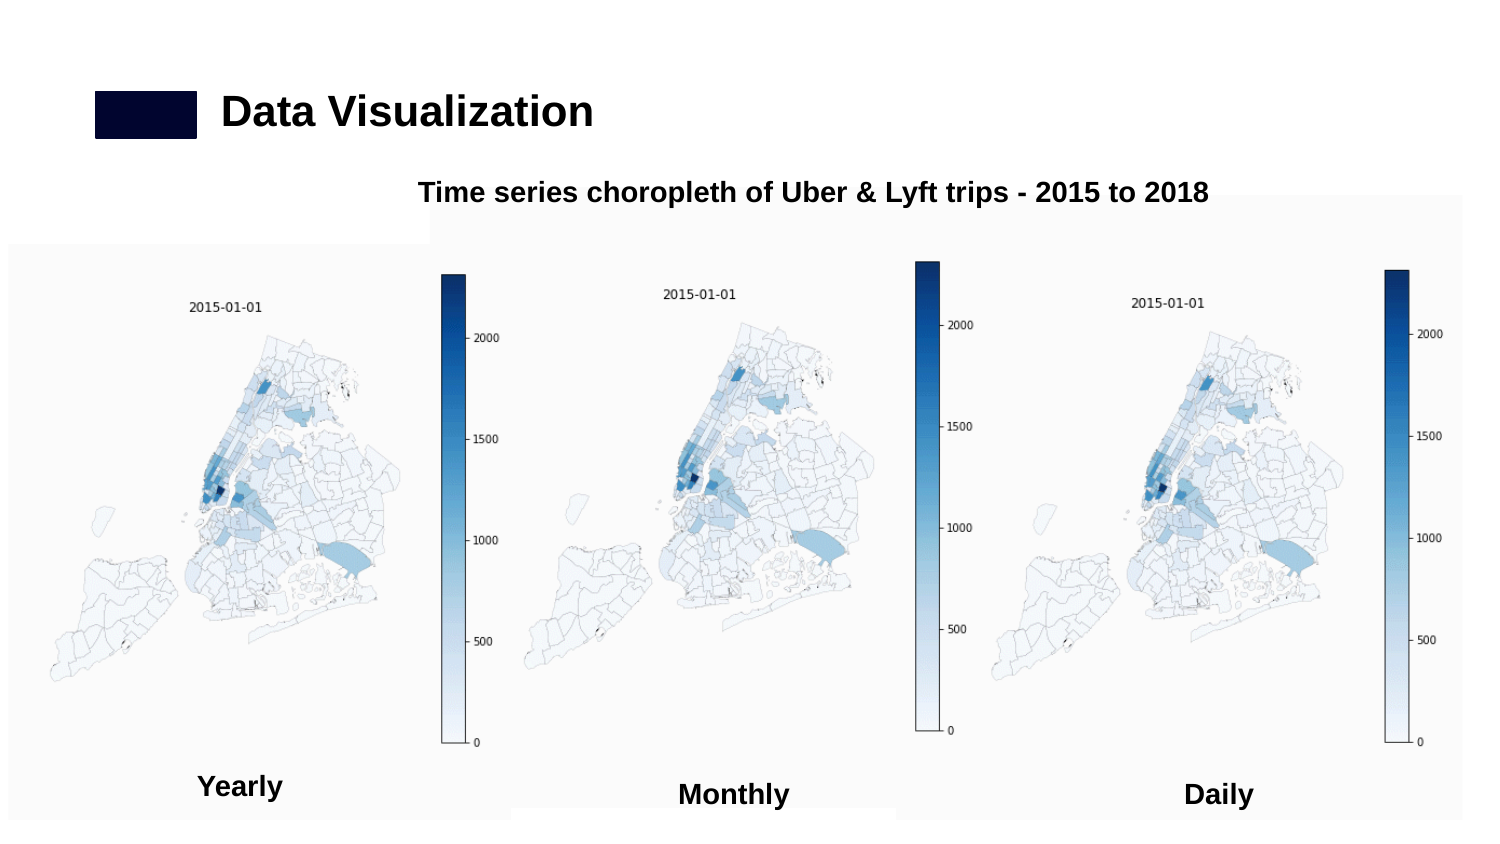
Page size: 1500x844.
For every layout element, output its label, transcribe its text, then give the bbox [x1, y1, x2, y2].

text_box Data Data Visualization [90, 76, 1243, 175]
text_box Time series choropleth of Uber & Lyft trips - 2015 to 2018 [334, 158, 1302, 212]
text_box [95, 91, 197, 138]
picture [8, 187, 1463, 820]
